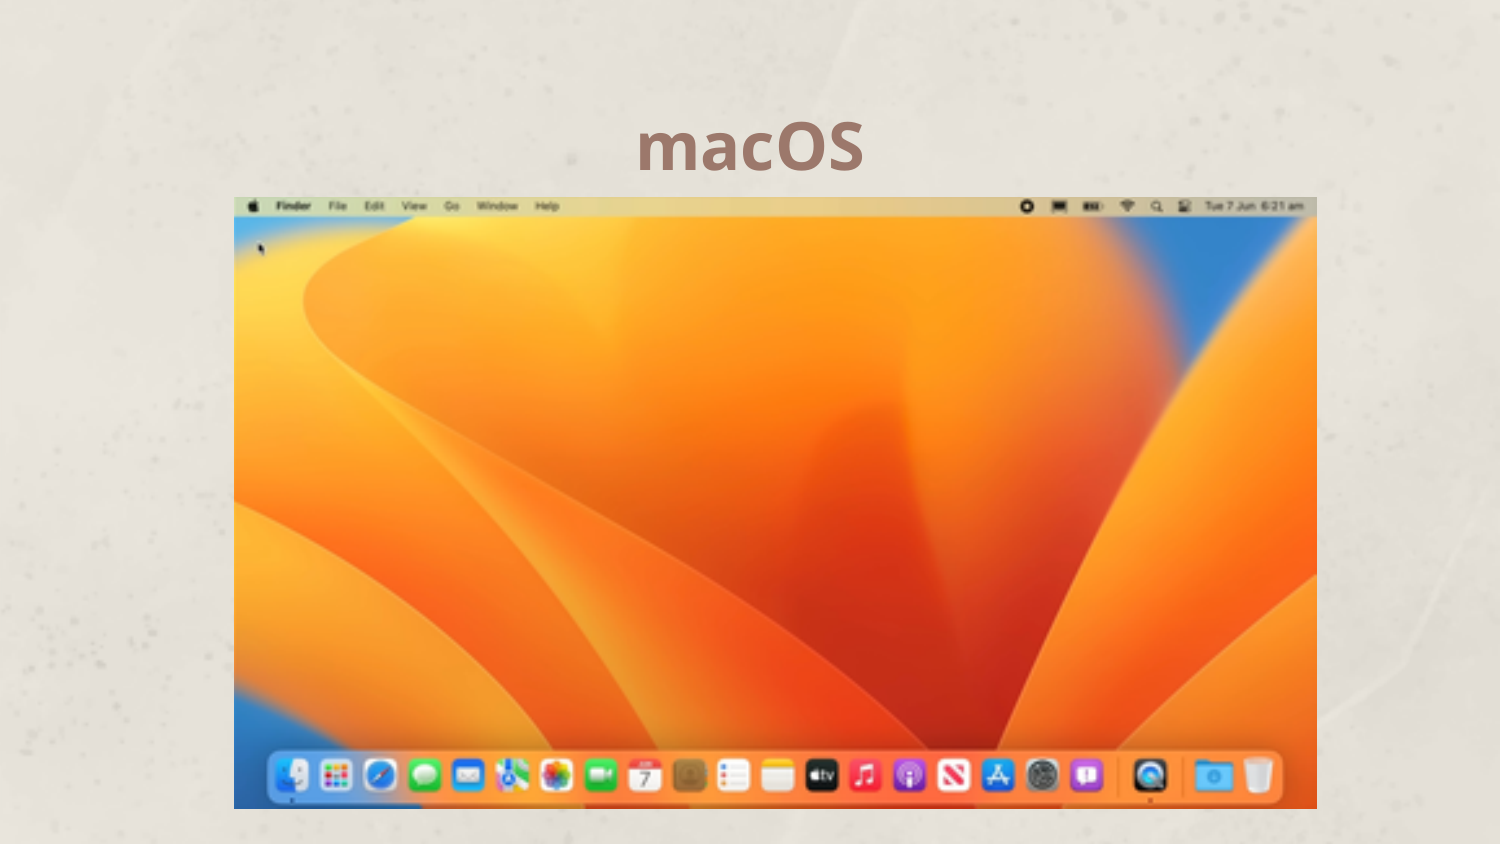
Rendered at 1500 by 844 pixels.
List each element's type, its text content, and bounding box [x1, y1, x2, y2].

title macOS [117, 88, 1383, 198]
picture [0, 0, 1500, 844]
